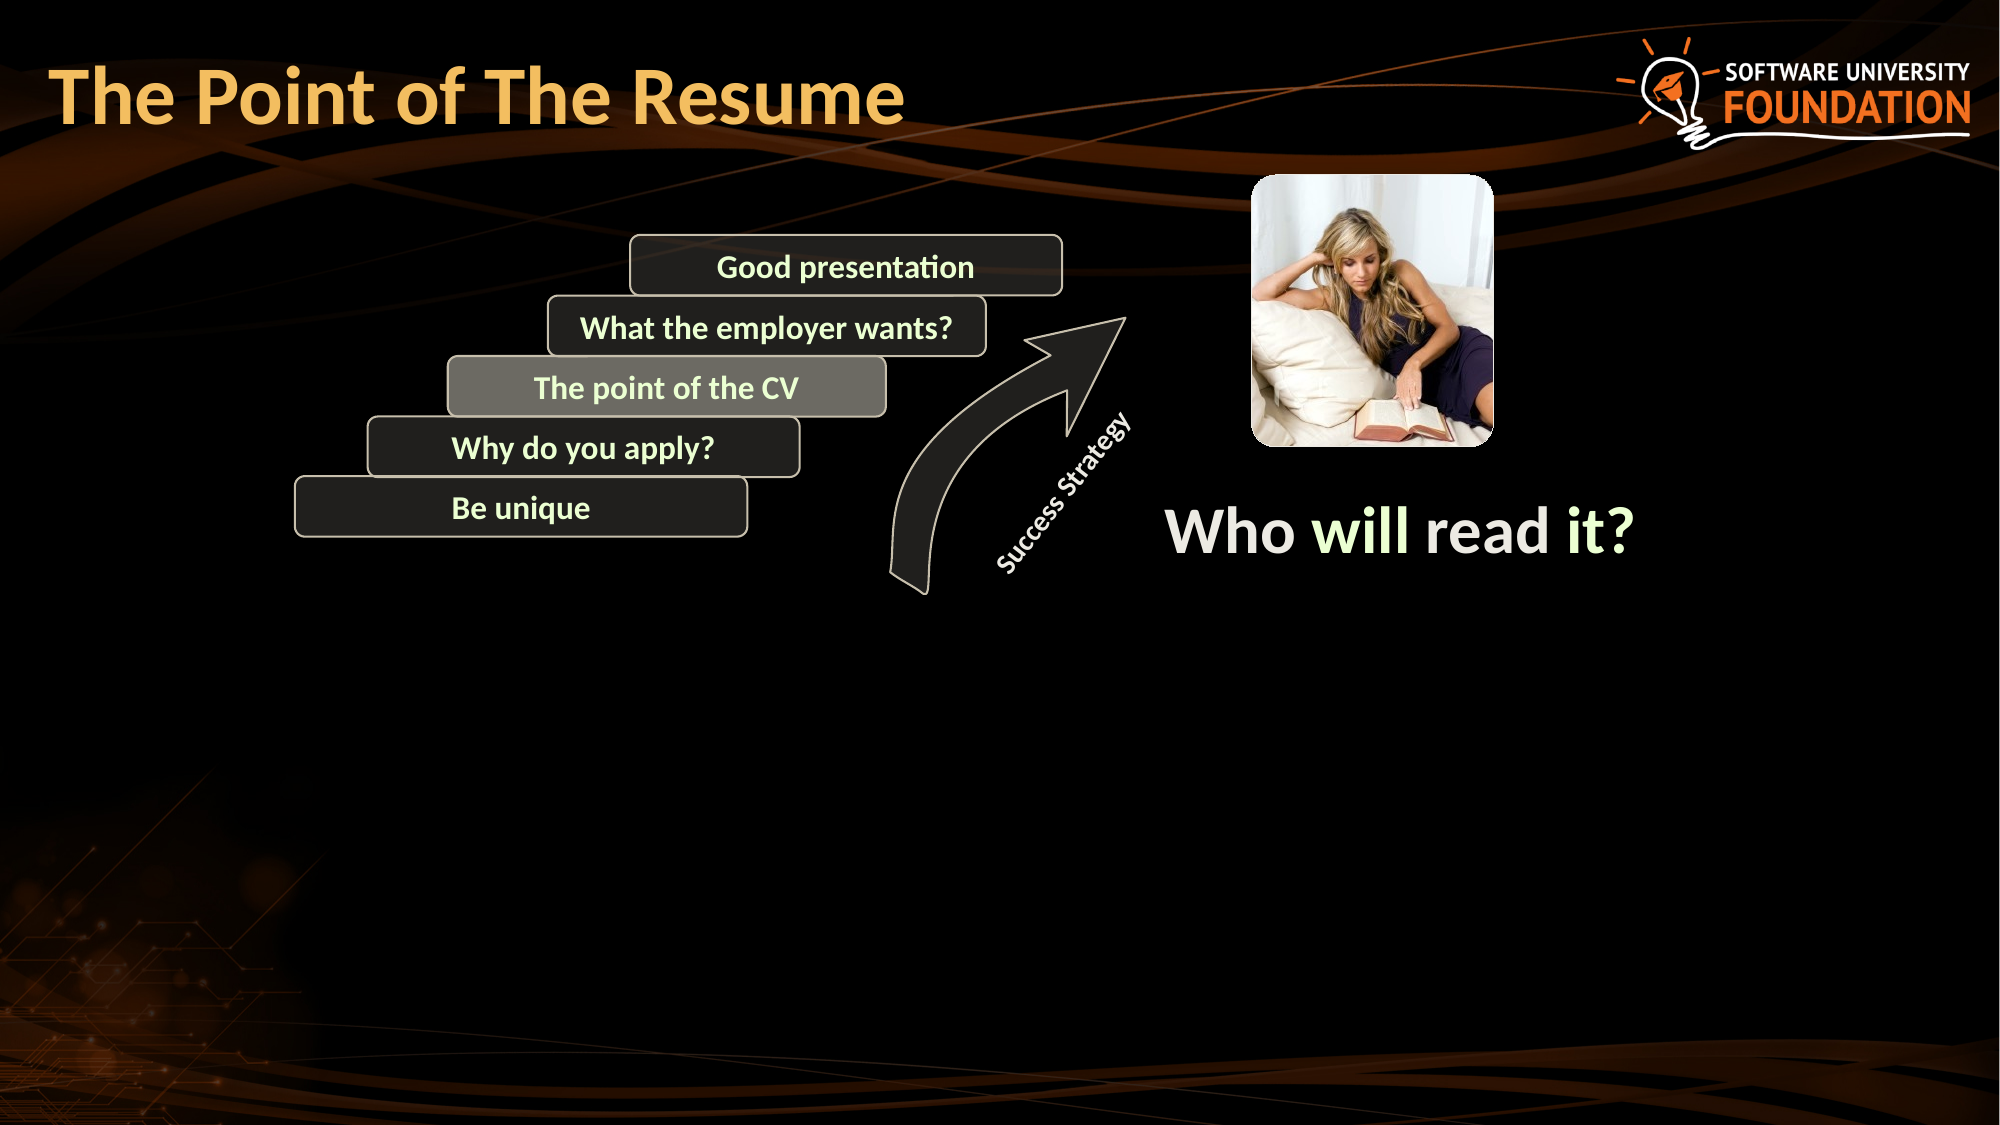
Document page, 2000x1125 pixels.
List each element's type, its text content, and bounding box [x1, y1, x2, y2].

text_box Good presentation [630, 234, 1063, 296]
title The Point of The Resume [30, 6, 1602, 189]
text_box What the employer wants? [547, 295, 986, 357]
text_box Success Strategy [959, 368, 1164, 614]
picture [0, 0, 2000, 1125]
text_box The point of the CV [447, 355, 886, 417]
text_box Who will read it? [1149, 479, 1669, 574]
text_box Be unique [294, 476, 748, 537]
text_box Why do you apply? [367, 416, 800, 478]
text_box [890, 317, 1126, 594]
